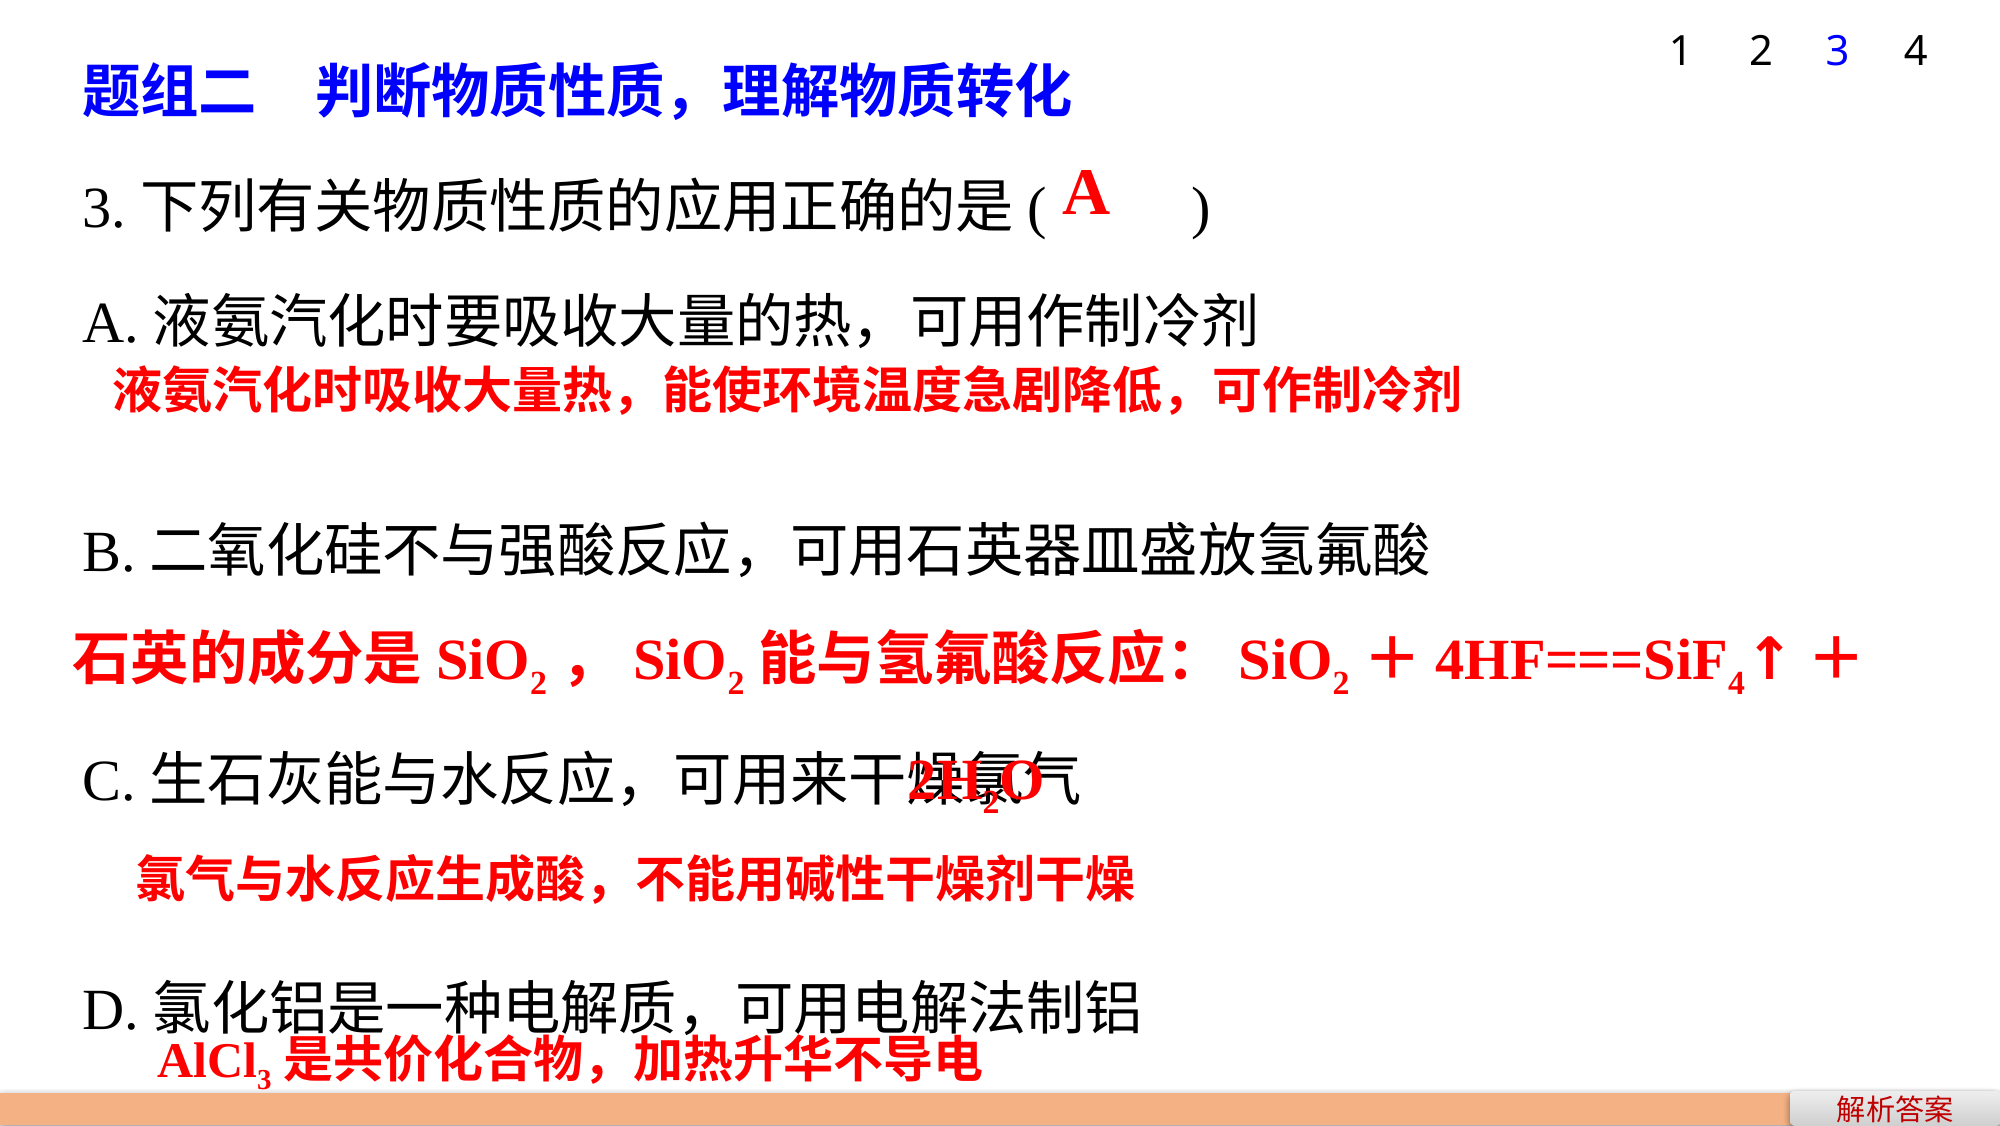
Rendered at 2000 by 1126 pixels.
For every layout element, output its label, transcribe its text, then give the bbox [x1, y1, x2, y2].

text_box 4 [1883, 1, 1949, 97]
text_box 2 [1730, 1, 1792, 97]
text_box 石英的成分是SiO2，SiO2能与氢氟酸反应：SiO2＋4HF===SiF4↑＋2H2O [38, 574, 1914, 828]
text_box 3 [1809, 1, 1867, 97]
text_box 解析答案 [1788, 1089, 2000, 1126]
text_box AlCl3是共价化合物，加热升华不导电 [142, 1019, 999, 1103]
text_box 氯气与水反应生成酸，不能用碱性干燥剂干燥 [120, 785, 1539, 915]
text_box A [1047, 140, 1126, 236]
text_box 1 [1648, 1, 1714, 97]
text_box 液氨汽化时吸收大量热，能使环境温度急剧降低，可作制冷剂 [97, 351, 1551, 427]
text_box [0, 1092, 1787, 1126]
text_box 题组二 判断物质性质，理解物质转化 3.下列有关物质性质的应用正确的是( ) A.液氨汽化时要吸收大量的热，可用作制冷剂 B.二氧化硅不与强酸反应，可用石英器皿盛放氢氟酸 C.生石灰能与水反应，可用来干燥氯气 D.氯化铝是一种电解质，可用电解法制铝 [62, 0, 1931, 1051]
